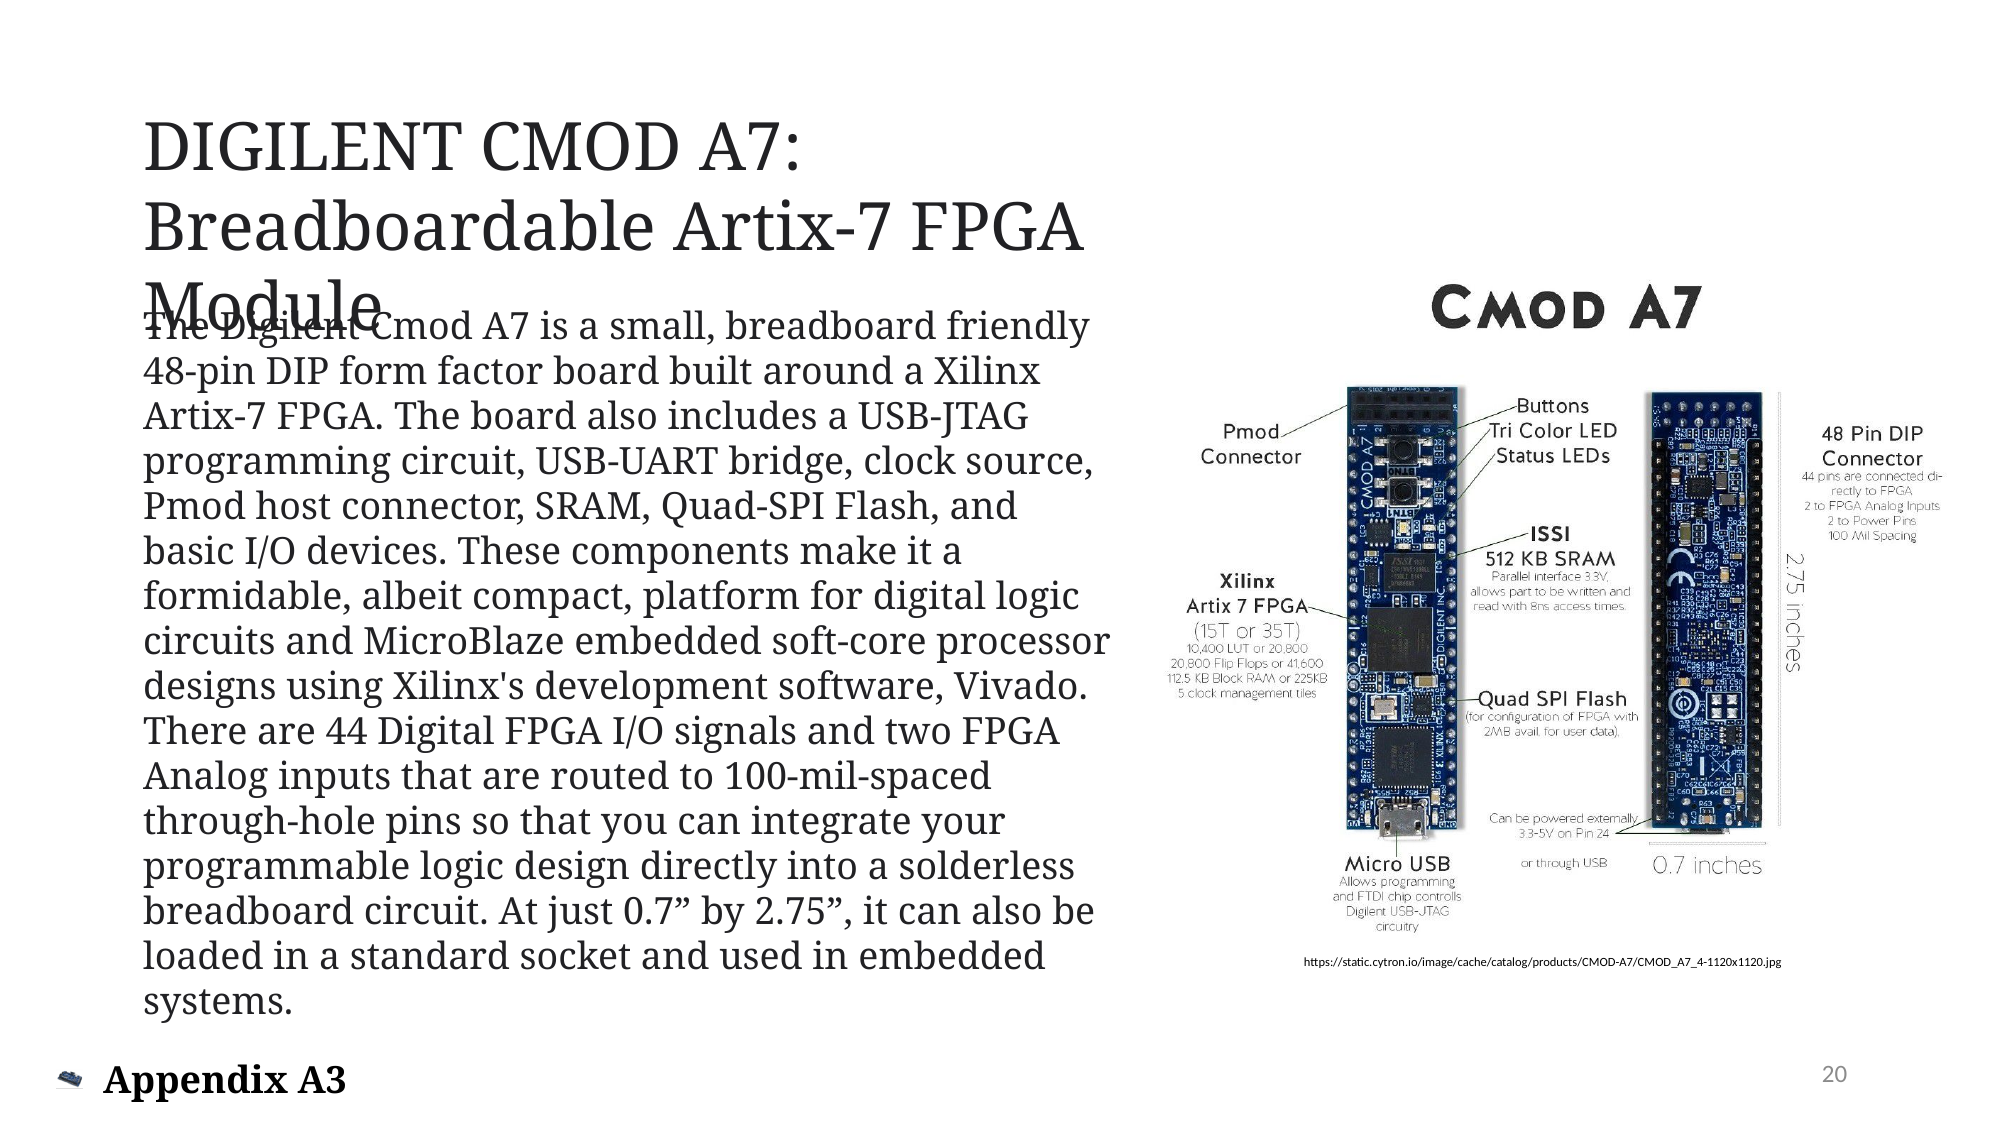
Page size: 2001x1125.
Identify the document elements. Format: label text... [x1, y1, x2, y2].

picture [56, 1065, 83, 1092]
slide_number 20 [1412, 1042, 1863, 1103]
text_box Appendix A3 [41, 1026, 1042, 1109]
text_box The Digilent Cmod A7 is a small, breadboard friendly 48-pin DIP form factor board built around a Xilinx Artix-7 FPGA. The board also includes a USB-JTAG programming circuit, USB-UART bridge, clock source, Pmod host connector, SRAM, Quad-SPI Flash, and basic I/O devices. These components make it a formidable, albeit compact, platform for digital logic circuits and MicroBlaze embedded soft-core processor designs using Xilinx's development software, Vivado. There are 44 Digital FPGA I/O signals and two FPGA Analog inputs that are routed to 100-mil-spaced through-hole pins so that you can integrate your programmable logic design directly into a solderless breadboard circuit. At just 0.7” by 2.75”, it can also be loaded in a standard socket and used in embedded systems. [128, 352, 1129, 1030]
picture [1157, 216, 1952, 1011]
text_box DIGILENT CMOD A7: Breadboardable Artix-7 FPGA Module [128, 96, 1258, 352]
